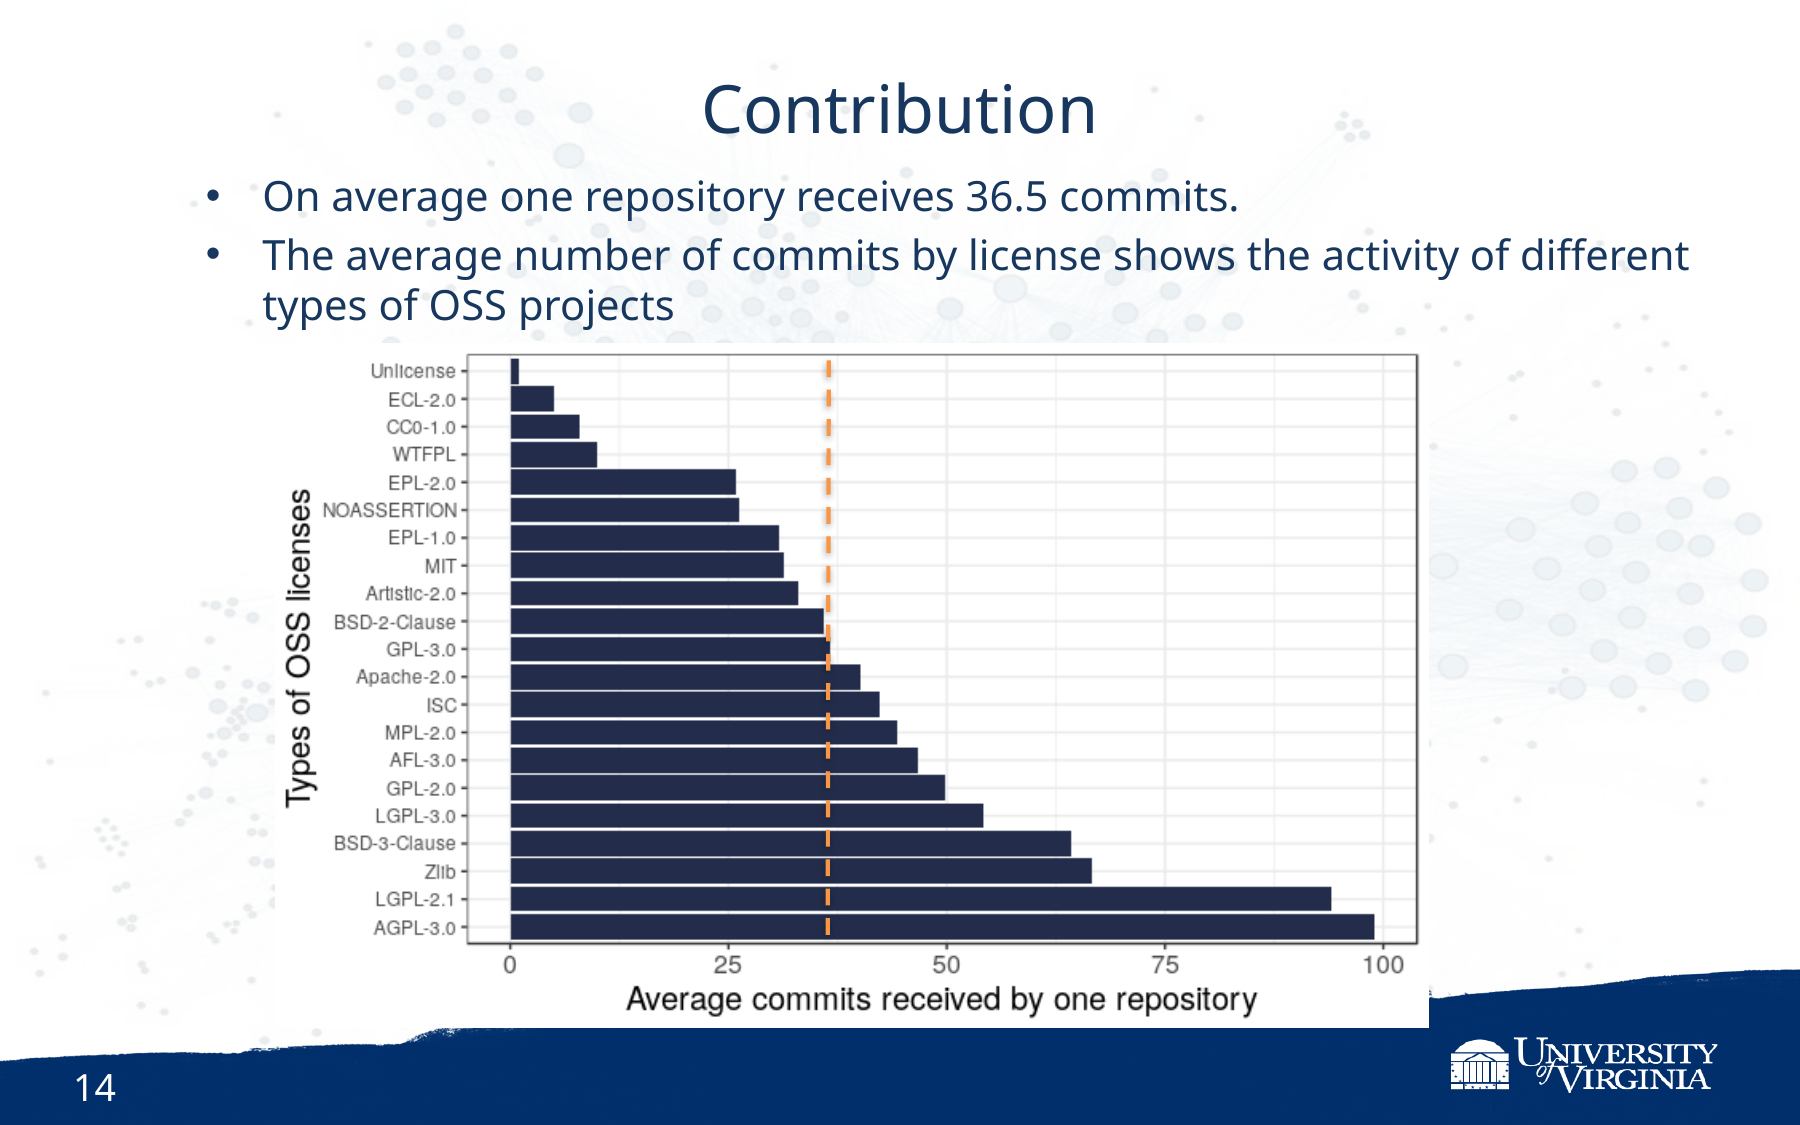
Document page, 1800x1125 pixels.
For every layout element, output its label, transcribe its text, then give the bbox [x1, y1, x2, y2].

slide_number 14 [58, 1059, 479, 1120]
list On average one repository receives 36.5 commits. The average number of commits by license shows the activity of different types of OSS projects [191, 162, 1716, 821]
list Contribution [0, 58, 1800, 134]
picture [0, 343, 1800, 1125]
